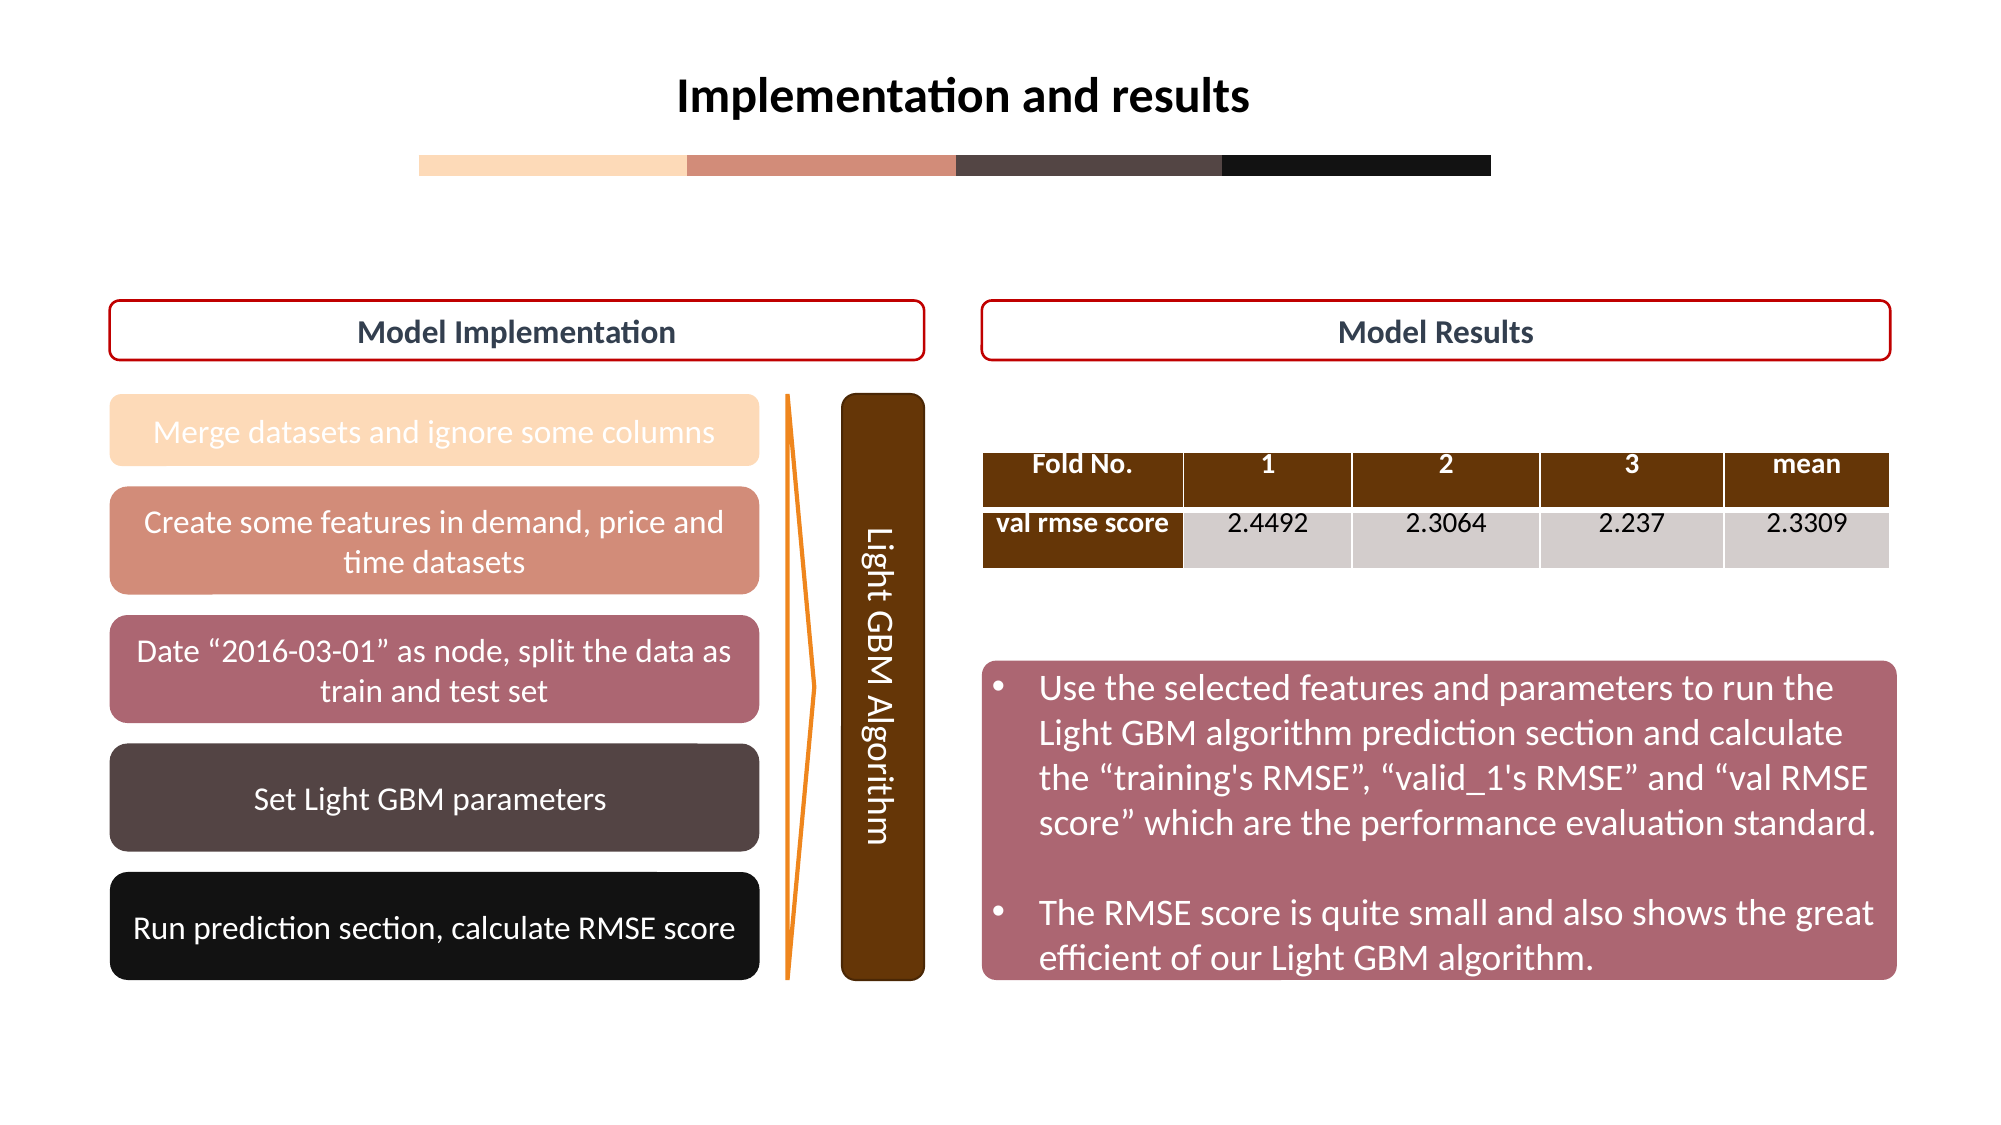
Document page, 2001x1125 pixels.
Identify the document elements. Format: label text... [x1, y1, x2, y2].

text_box Run prediction section, calculate RMSE score [108, 870, 761, 982]
text_box Light GBM Algorithm [840, 392, 926, 982]
text_box Model Results [980, 299, 1892, 362]
text_box Model Implementation [108, 299, 926, 362]
list Implementation and results [624, 62, 1303, 122]
table_cell 2.3309 [1725, 513, 1889, 568]
table_cell 2.237 [1541, 513, 1723, 568]
text_box [786, 393, 816, 981]
table_header Fold No. [983, 453, 1183, 507]
table_header mean [1725, 453, 1889, 507]
table_header 3 [1541, 453, 1723, 507]
text_box Use the selected features and parameters to run the Light GBM algorithm prediction section and calculate the “training's RMSE”, “valid_1's RMSE” and “val RMSE score” which are the performance evaluation standard. The RMSE score is quite small and also shows the great efficient of our Light GBM algorithm. [980, 659, 1898, 982]
table_header 2 [1353, 453, 1539, 507]
text_box Set Light GBM parameters [108, 742, 761, 853]
table_cell 2.4492 [1184, 513, 1351, 568]
text_box Create some features in demand, price and time datasets [108, 485, 761, 596]
table_header 1 [1184, 453, 1351, 507]
text_box Date “2016-03-01” as node, split the data as train and test set [108, 613, 761, 725]
text_box Merge datasets and ignore some columns [108, 392, 761, 468]
table_cell 2.3064 [1353, 513, 1539, 568]
table_cell val rmse score [983, 513, 1183, 568]
